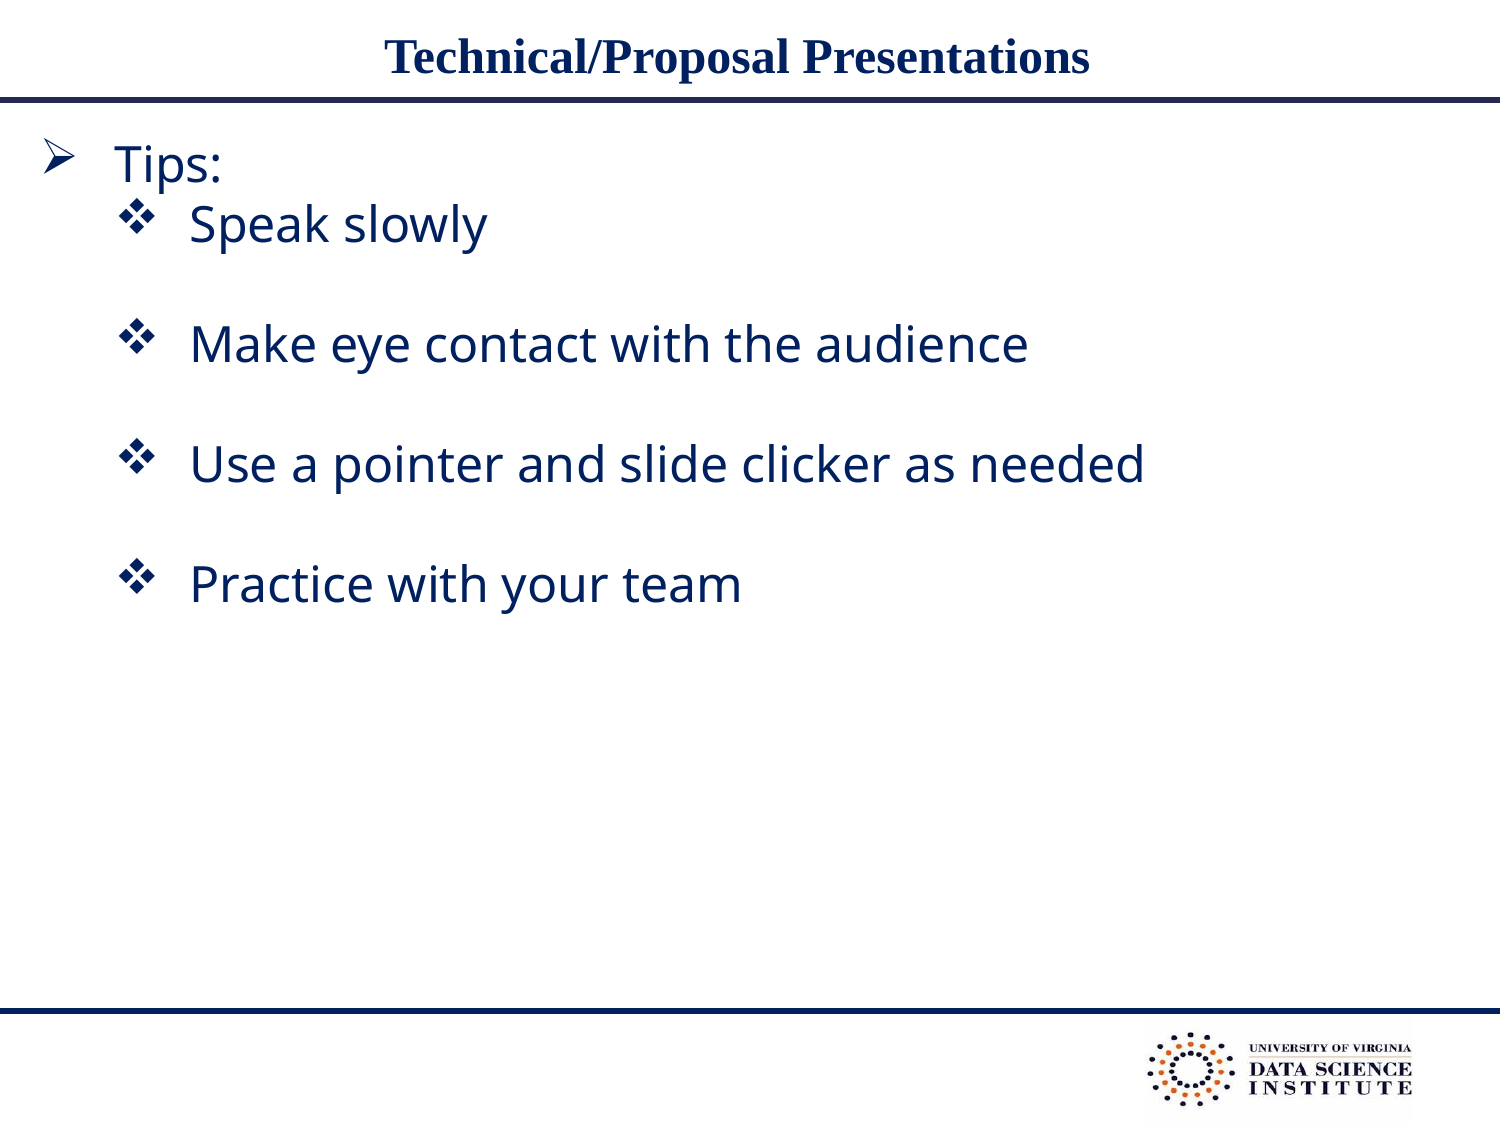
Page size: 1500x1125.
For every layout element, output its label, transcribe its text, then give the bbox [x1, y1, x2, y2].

text_box Tips: Speak slowly Make eye contact with the audience Use a pointer and slide clicker as needed Practice with your team [0, 124, 1458, 740]
picture [1145, 1014, 1413, 1125]
title Technical/Proposal Presentations [62, 0, 1413, 99]
